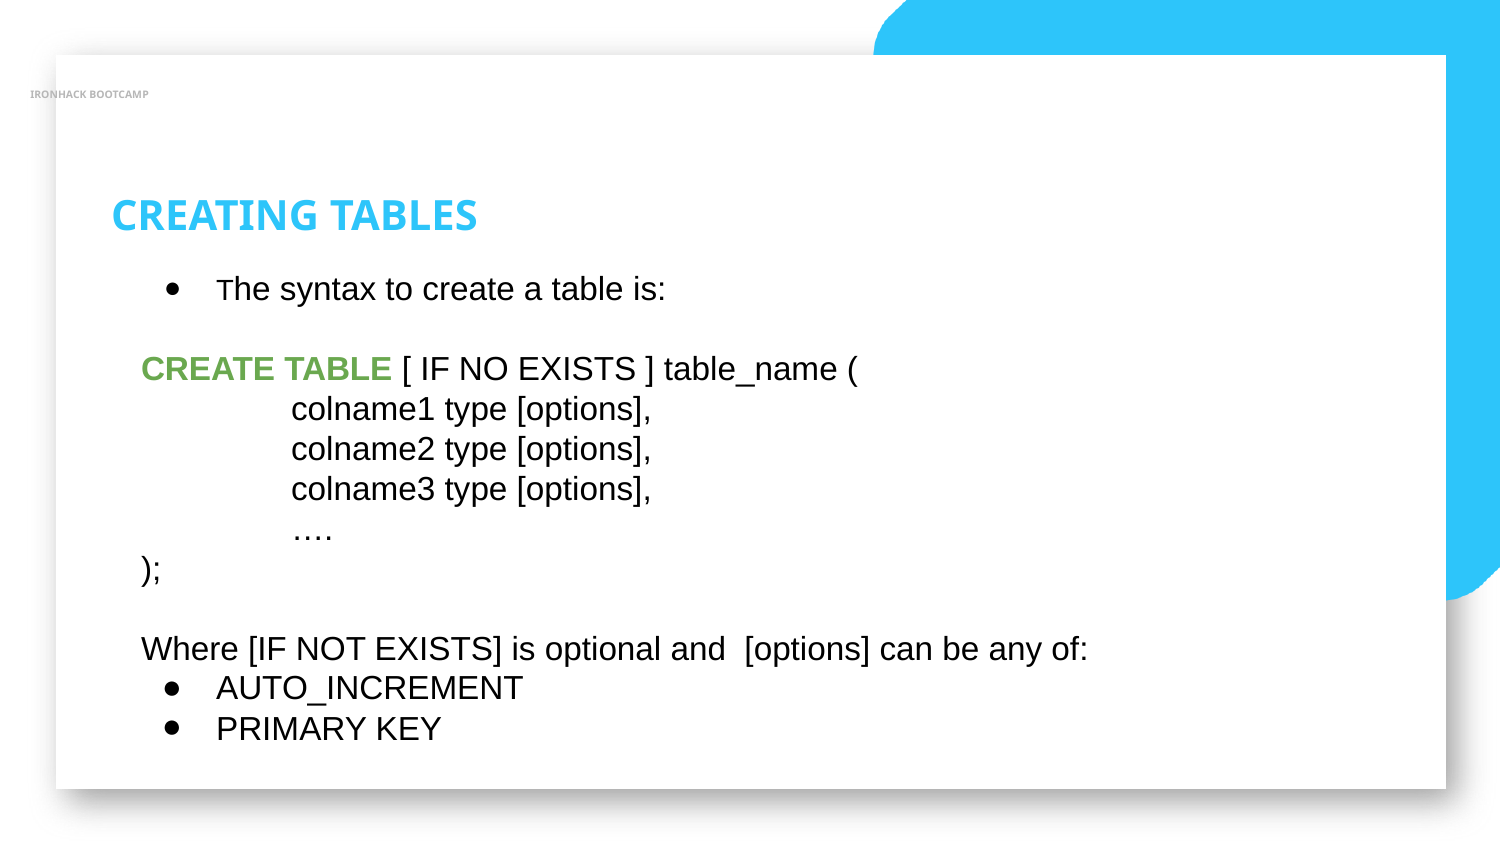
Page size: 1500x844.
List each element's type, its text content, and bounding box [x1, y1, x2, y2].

text_box IRONHACK BOOTCAMP [15, 71, 354, 108]
text_box CREATING TABLES [96, 149, 1417, 266]
picture [0, 0, 1500, 844]
text_box The syntax to create a table is: CREATE TABLE [ IF NO EXISTS ] table_name ( colname1 type [options], colname2 type [options], colname3 type [options], …. ); Where [IF NOT EXISTS] is optional and [options] can be any of: AUTO_INCREMENT PRIMARY KEY [125, 252, 1270, 797]
